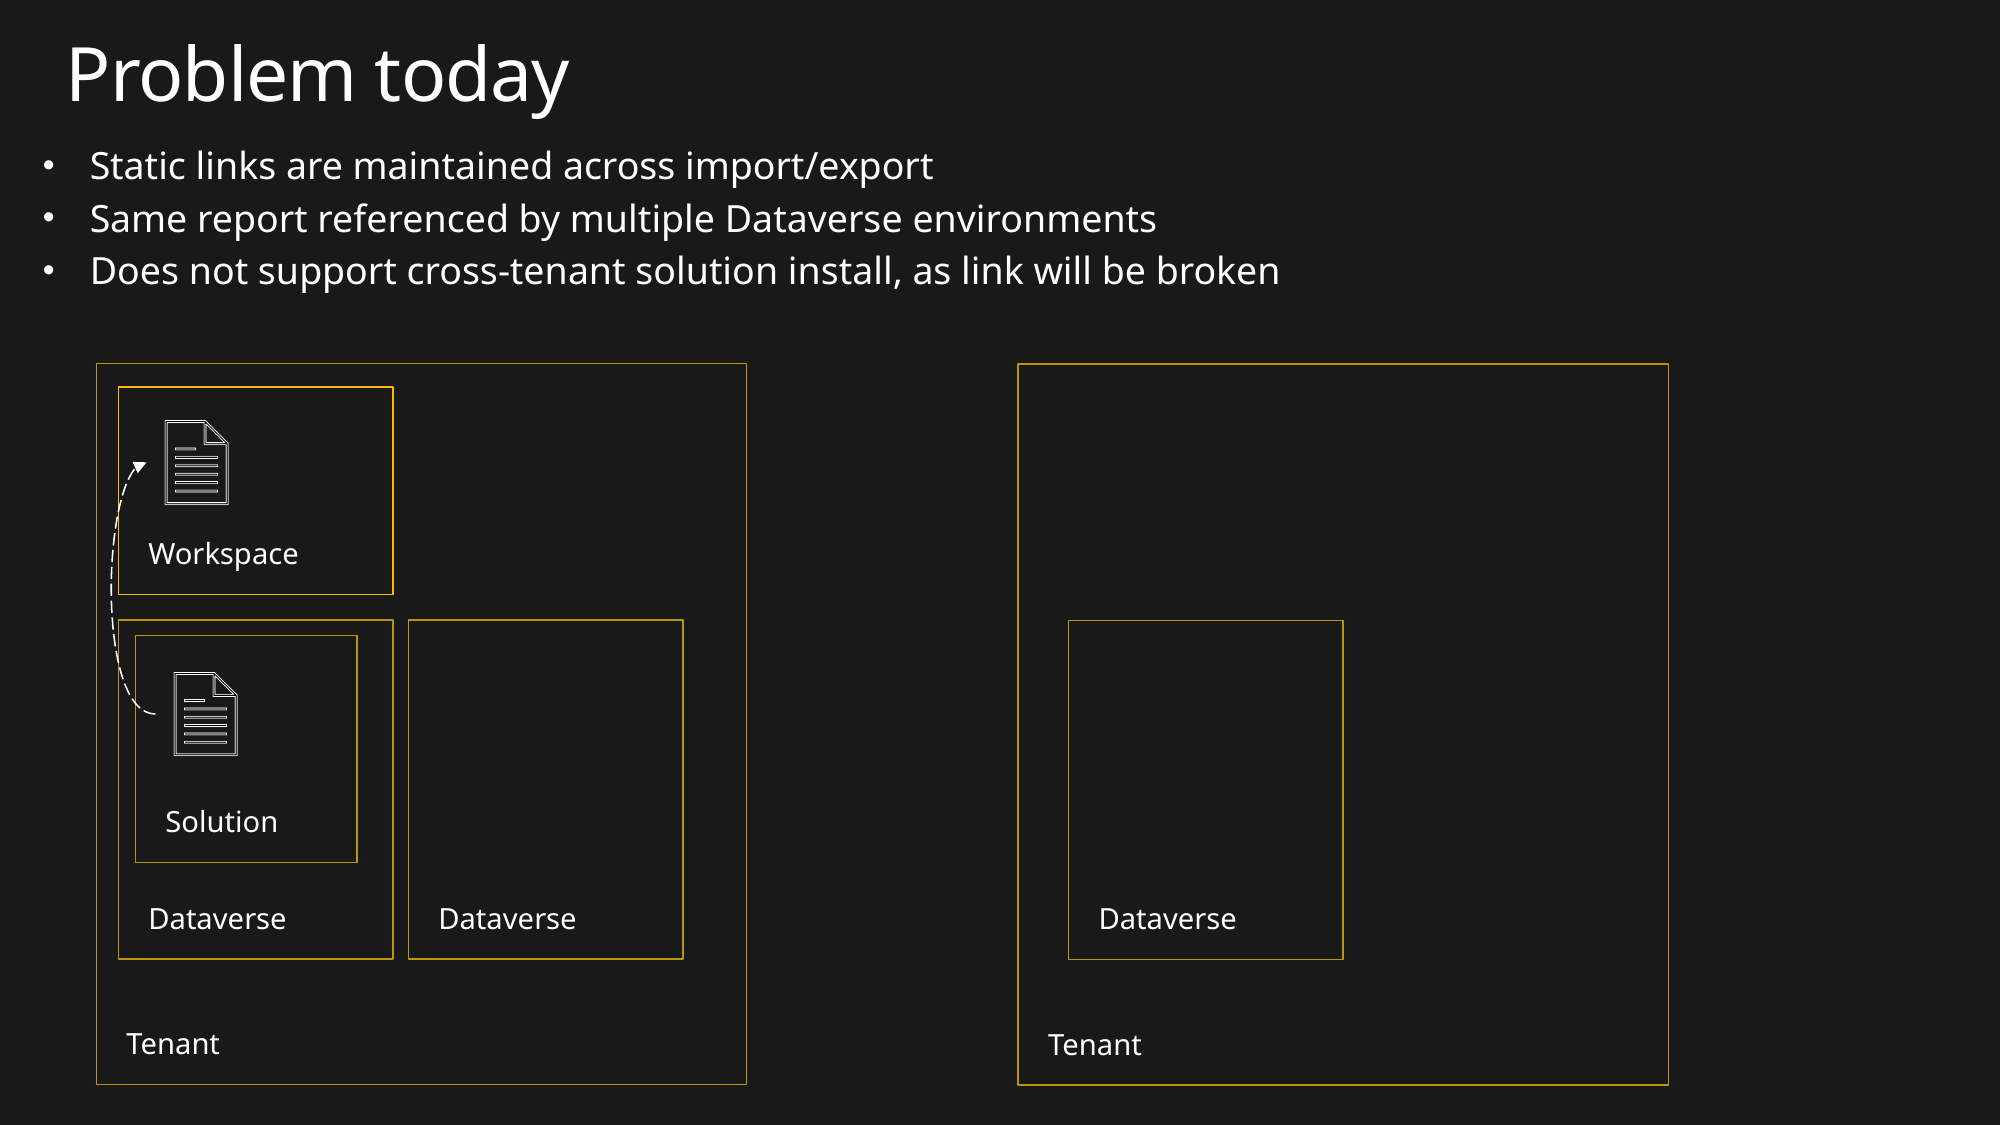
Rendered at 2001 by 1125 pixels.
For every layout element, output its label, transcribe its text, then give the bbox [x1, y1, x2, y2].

text_box Dataverse [408, 619, 684, 960]
text_box Tenant [1017, 363, 1669, 1086]
title Problem today [65, 25, 1874, 117]
text_box Dataverse [1068, 620, 1344, 960]
picture [155, 663, 256, 765]
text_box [146, 462, 156, 715]
text_box Tenant [96, 363, 747, 1085]
text_box Solution [135, 635, 358, 863]
text_box Dataverse [118, 619, 394, 960]
picture [146, 412, 247, 513]
list Static links are maintained across import/export Same report referenced by multiple Dataverse environments Does not support cross-tenant solution install, as link will be broken [42, 142, 1851, 297]
text_box Workspace [118, 386, 394, 595]
